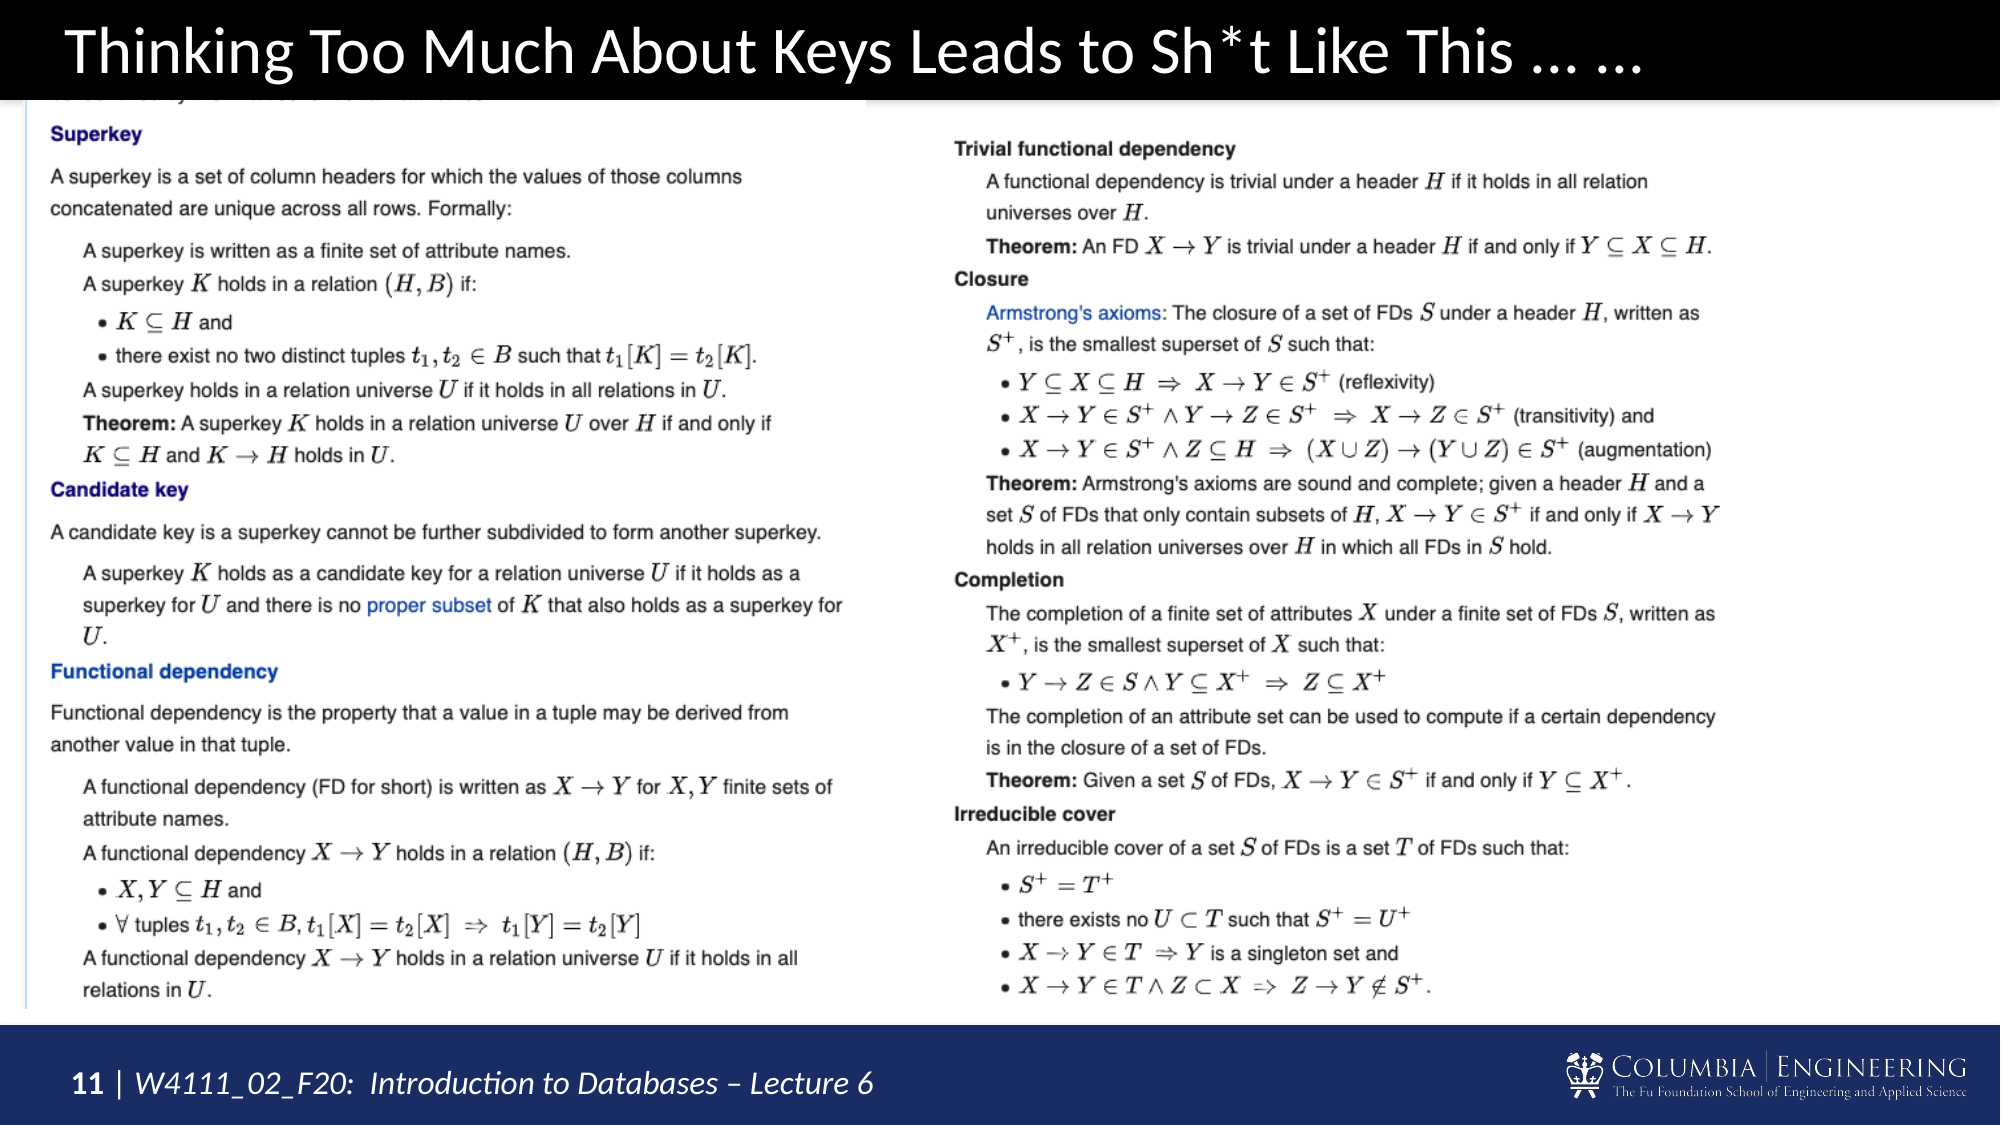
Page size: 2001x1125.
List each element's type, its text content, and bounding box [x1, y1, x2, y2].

picture [23, 100, 866, 1009]
picture [1566, 1050, 1967, 1100]
picture [943, 135, 1742, 1015]
text_box 11 | W4111_02_F20: Introduction to Databases – Lecture 6 [55, 1027, 1540, 1109]
text_box [0, 0, 2000, 100]
text_box Thinking Too Much About Keys Leads to Sh*t Like This ... ... [49, 0, 1837, 95]
text_box [0, 1025, 2000, 1125]
